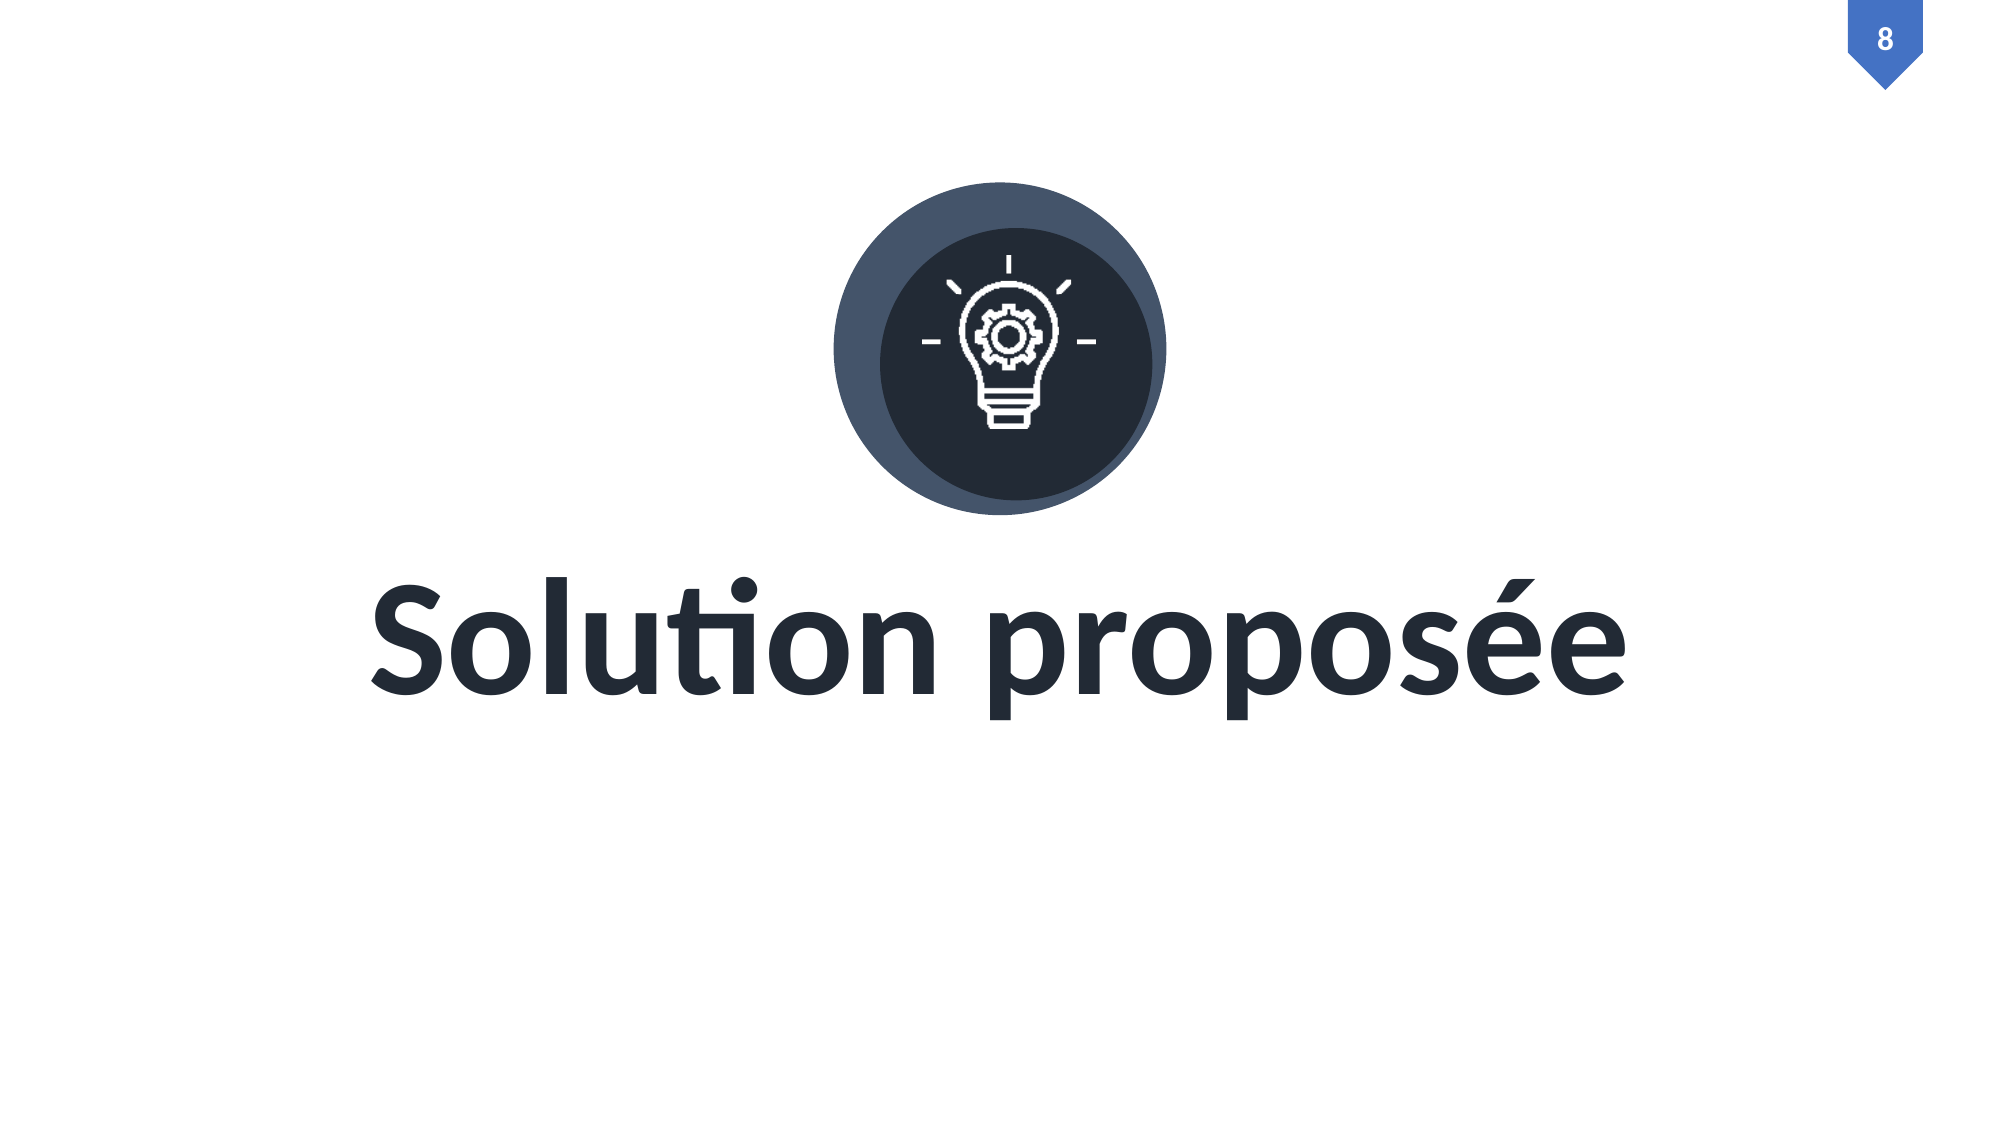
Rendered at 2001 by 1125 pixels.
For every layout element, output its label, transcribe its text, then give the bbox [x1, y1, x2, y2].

text_box Solution proposée [288, 520, 1712, 735]
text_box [833, 182, 1167, 516]
picture [922, 255, 1096, 429]
